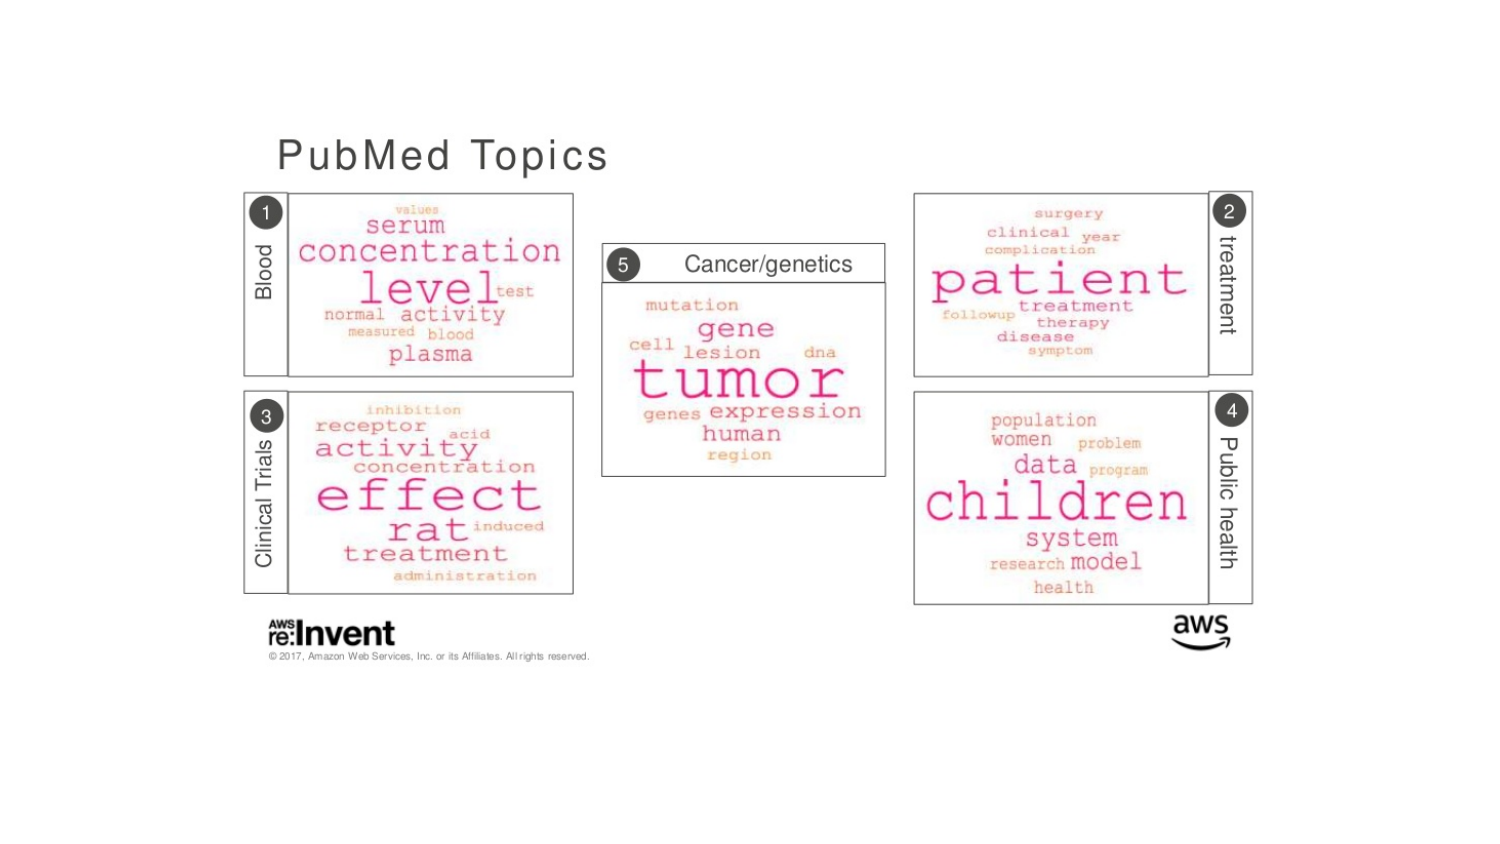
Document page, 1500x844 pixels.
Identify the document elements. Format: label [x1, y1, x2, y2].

picture [224, 84, 1276, 676]
